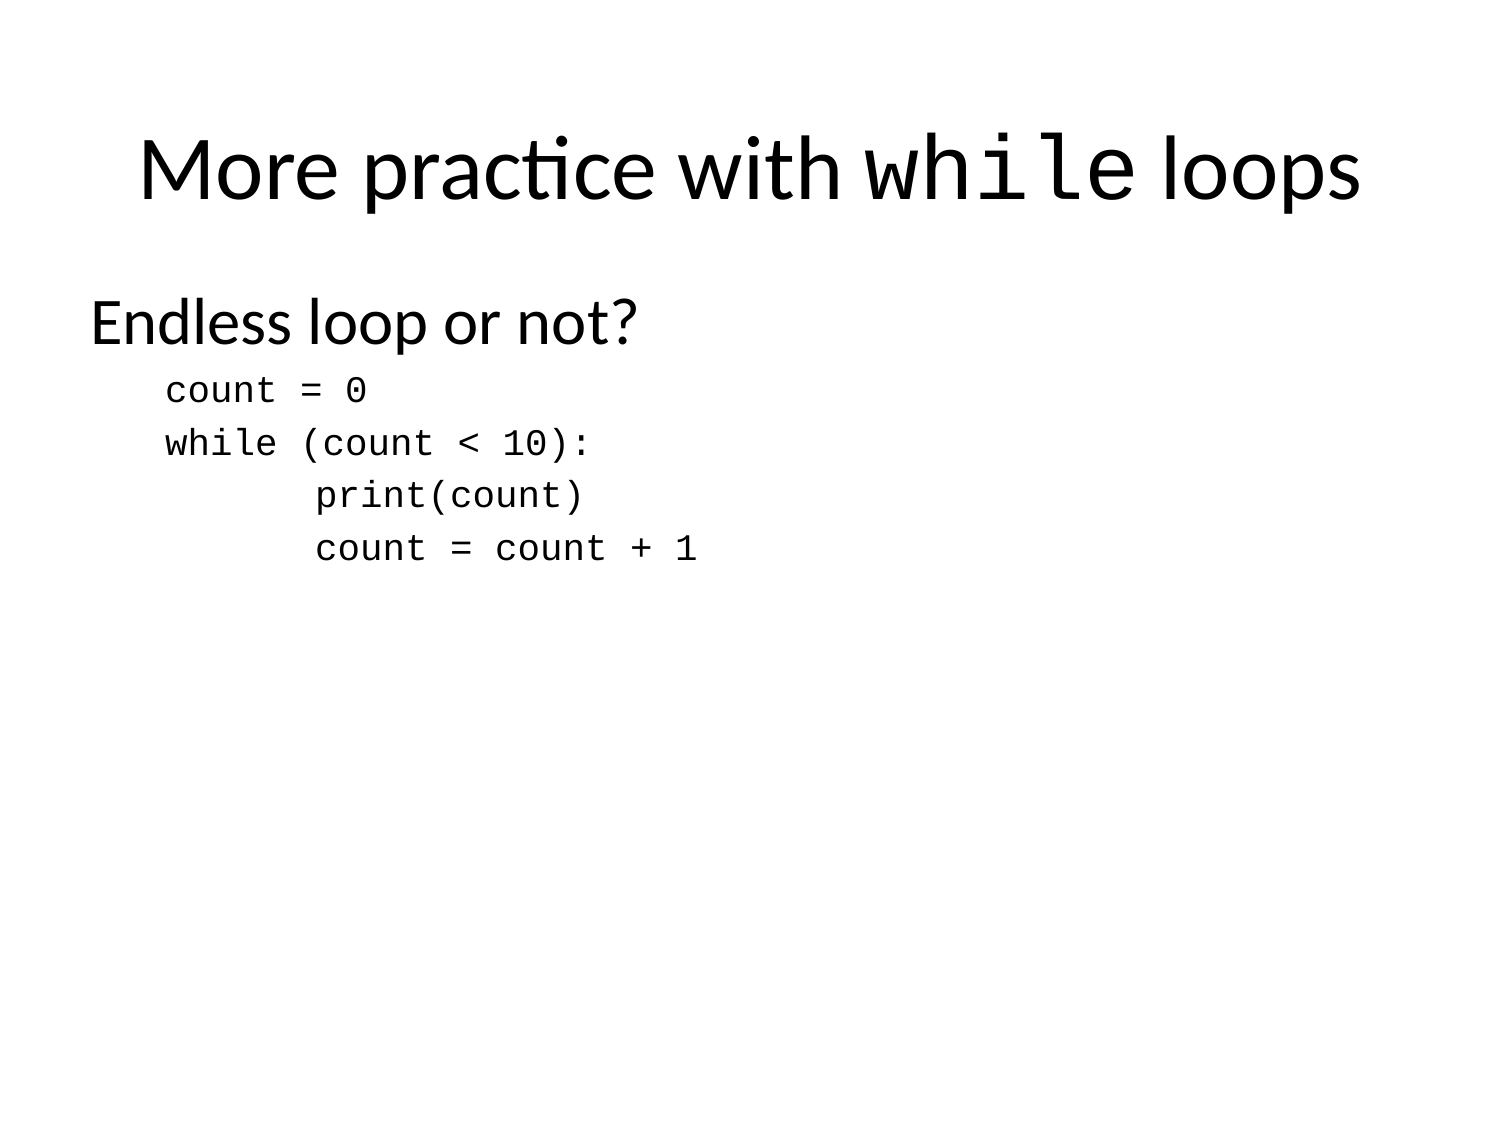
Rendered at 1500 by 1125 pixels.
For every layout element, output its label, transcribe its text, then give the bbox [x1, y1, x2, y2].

title More practice with while loops [75, 45, 1425, 233]
list Endless loop or not? count = 0 while (count < 10): print(count) count = count + 1 [75, 262, 1425, 1005]
